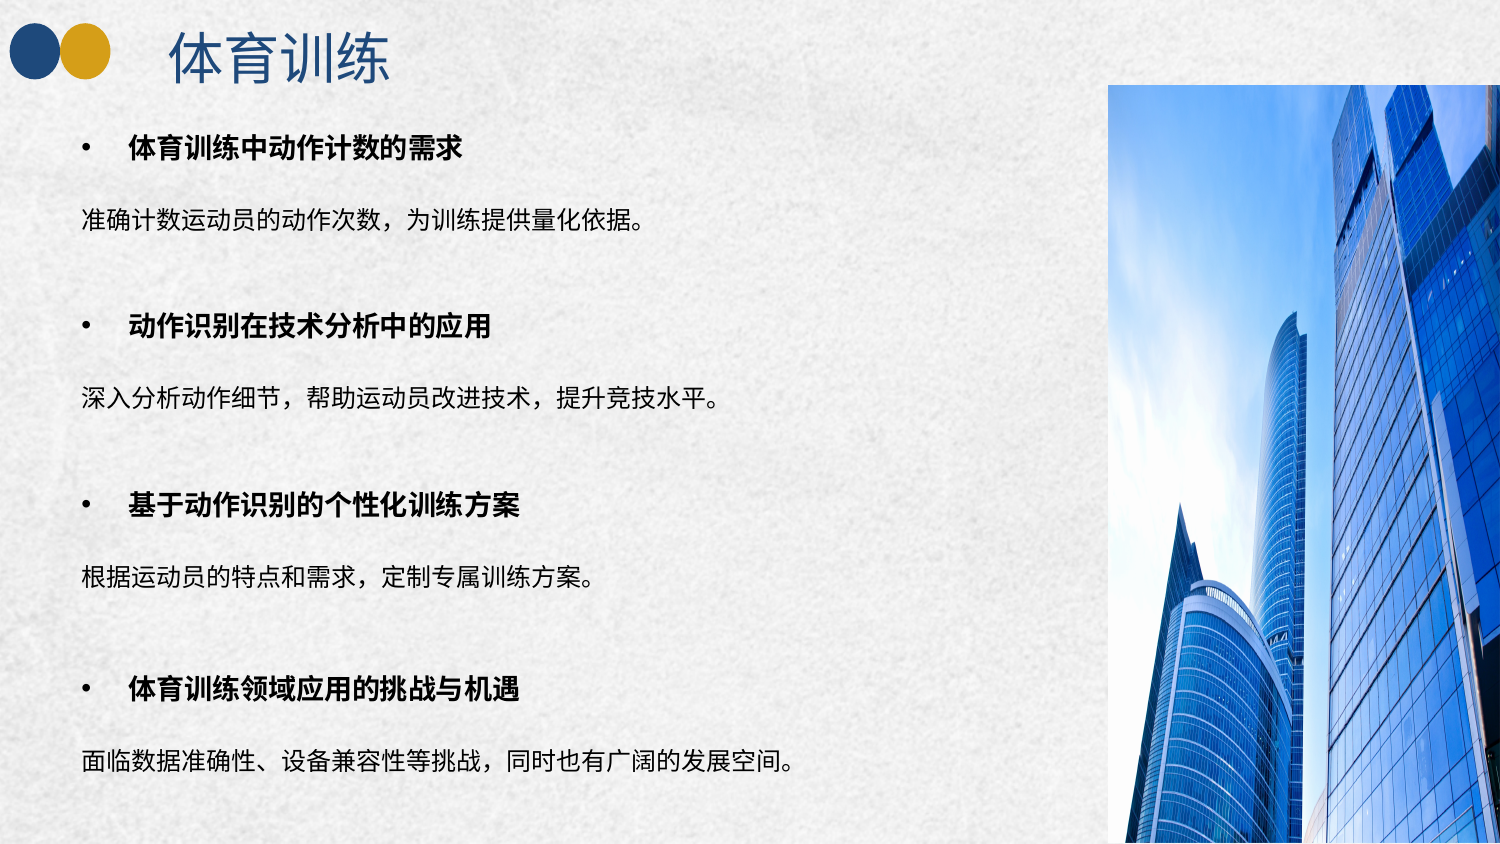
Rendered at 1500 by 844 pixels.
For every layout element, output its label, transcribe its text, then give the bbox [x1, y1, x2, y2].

text_box 体育训练领域应用的挑战与机遇 [65, 648, 1097, 721]
text_box 根据运动员的特点和需求，定制专属训练方案。 [65, 539, 1097, 607]
text_box 面临数据准确性、设备兼容性等挑战，同时也有广阔的发展空间。 [65, 723, 1097, 791]
text_box [9, 23, 60, 80]
text_box 基于动作识别的个性化训练方案 [65, 464, 1097, 537]
text_box 深入分析动作细节，帮助运动员改进技术，提升竞技水平。 [65, 360, 1097, 428]
text_box [60, 23, 111, 80]
text_box 动作识别在技术分析中的应用 [65, 285, 1097, 358]
text_box 体育训练 [125, 0, 1359, 107]
text_box 准确计数运动员的动作次数，为训练提供量化依据。 [65, 182, 1097, 250]
picture [0, 0, 1500, 844]
text_box 体育训练中动作计数的需求 [65, 107, 1097, 180]
